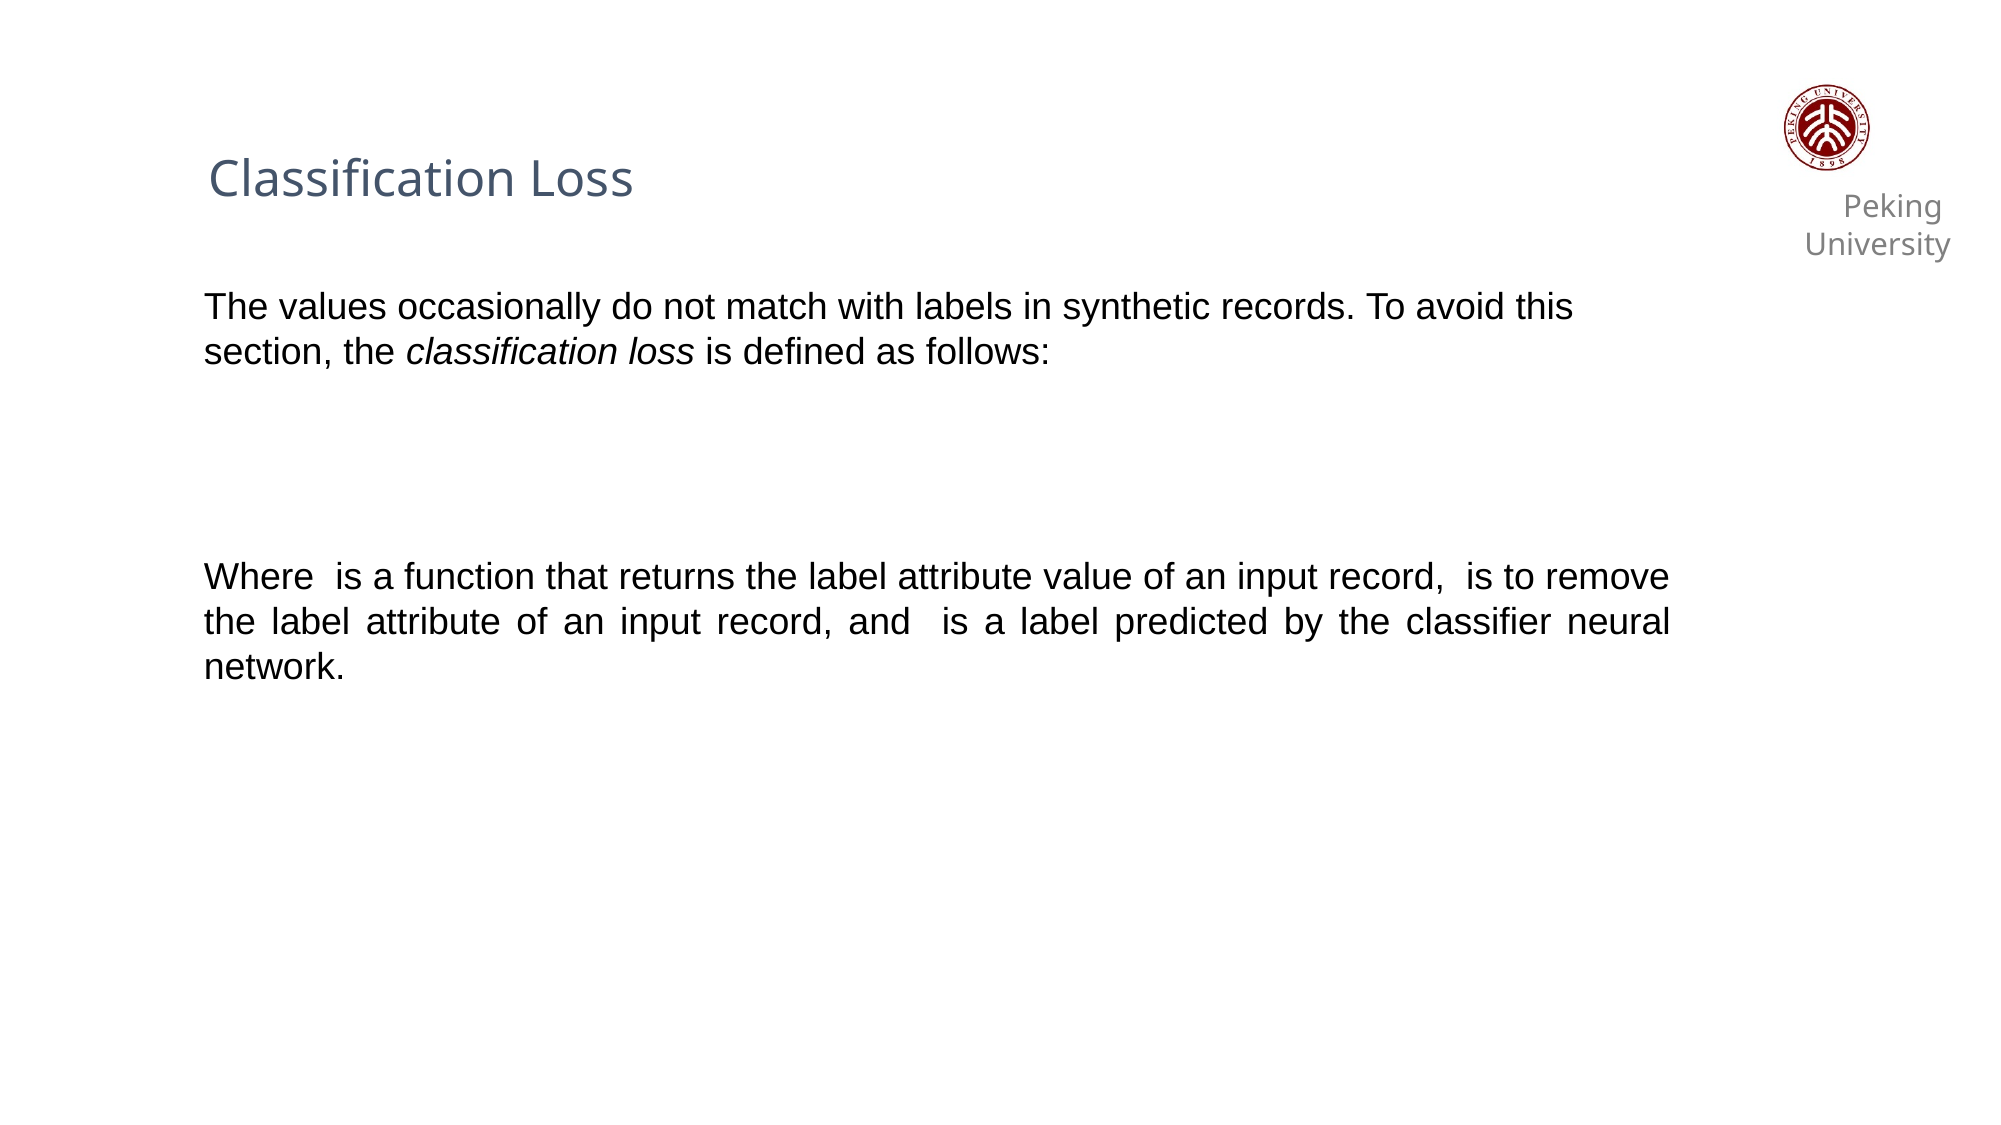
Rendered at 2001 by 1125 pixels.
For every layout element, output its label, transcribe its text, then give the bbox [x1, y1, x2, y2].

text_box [1685, 78, 1967, 236]
text_box Classification Loss [193, 139, 650, 215]
